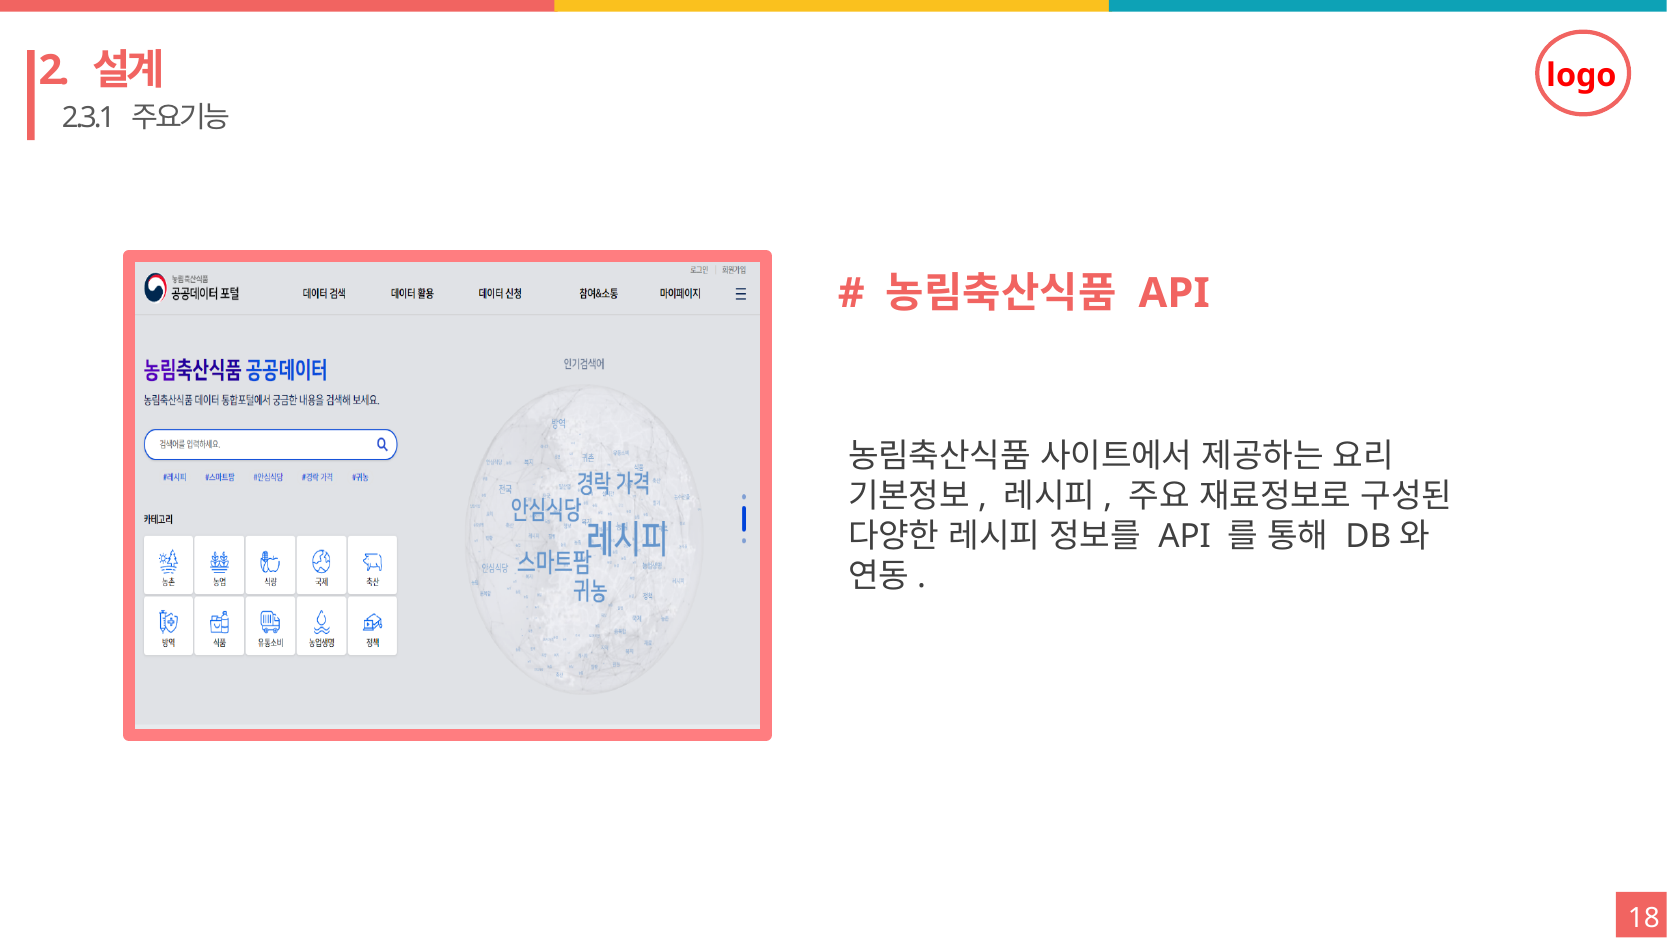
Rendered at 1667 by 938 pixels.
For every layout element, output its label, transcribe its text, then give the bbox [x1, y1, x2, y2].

text_box 2.3.1 주요기능 [21, 90, 25, 141]
text_box # 농림축산식품 API [823, 258, 1225, 323]
text_box 2.3.1 주요기능 [37, 90, 246, 141]
text_box [25, 48, 37, 142]
text_box 2. 설계 [23, 35, 180, 90]
text_box [127, 254, 768, 737]
slide_number 18 [1594, 893, 1667, 938]
text_box 농림축산식품 사이트에서 제공하는 요리 기본정보, 레시피, 주요 재료정보로 구성된 다양한 레시피 정보를 API 를 통해 DB와 연동. [833, 427, 1515, 602]
